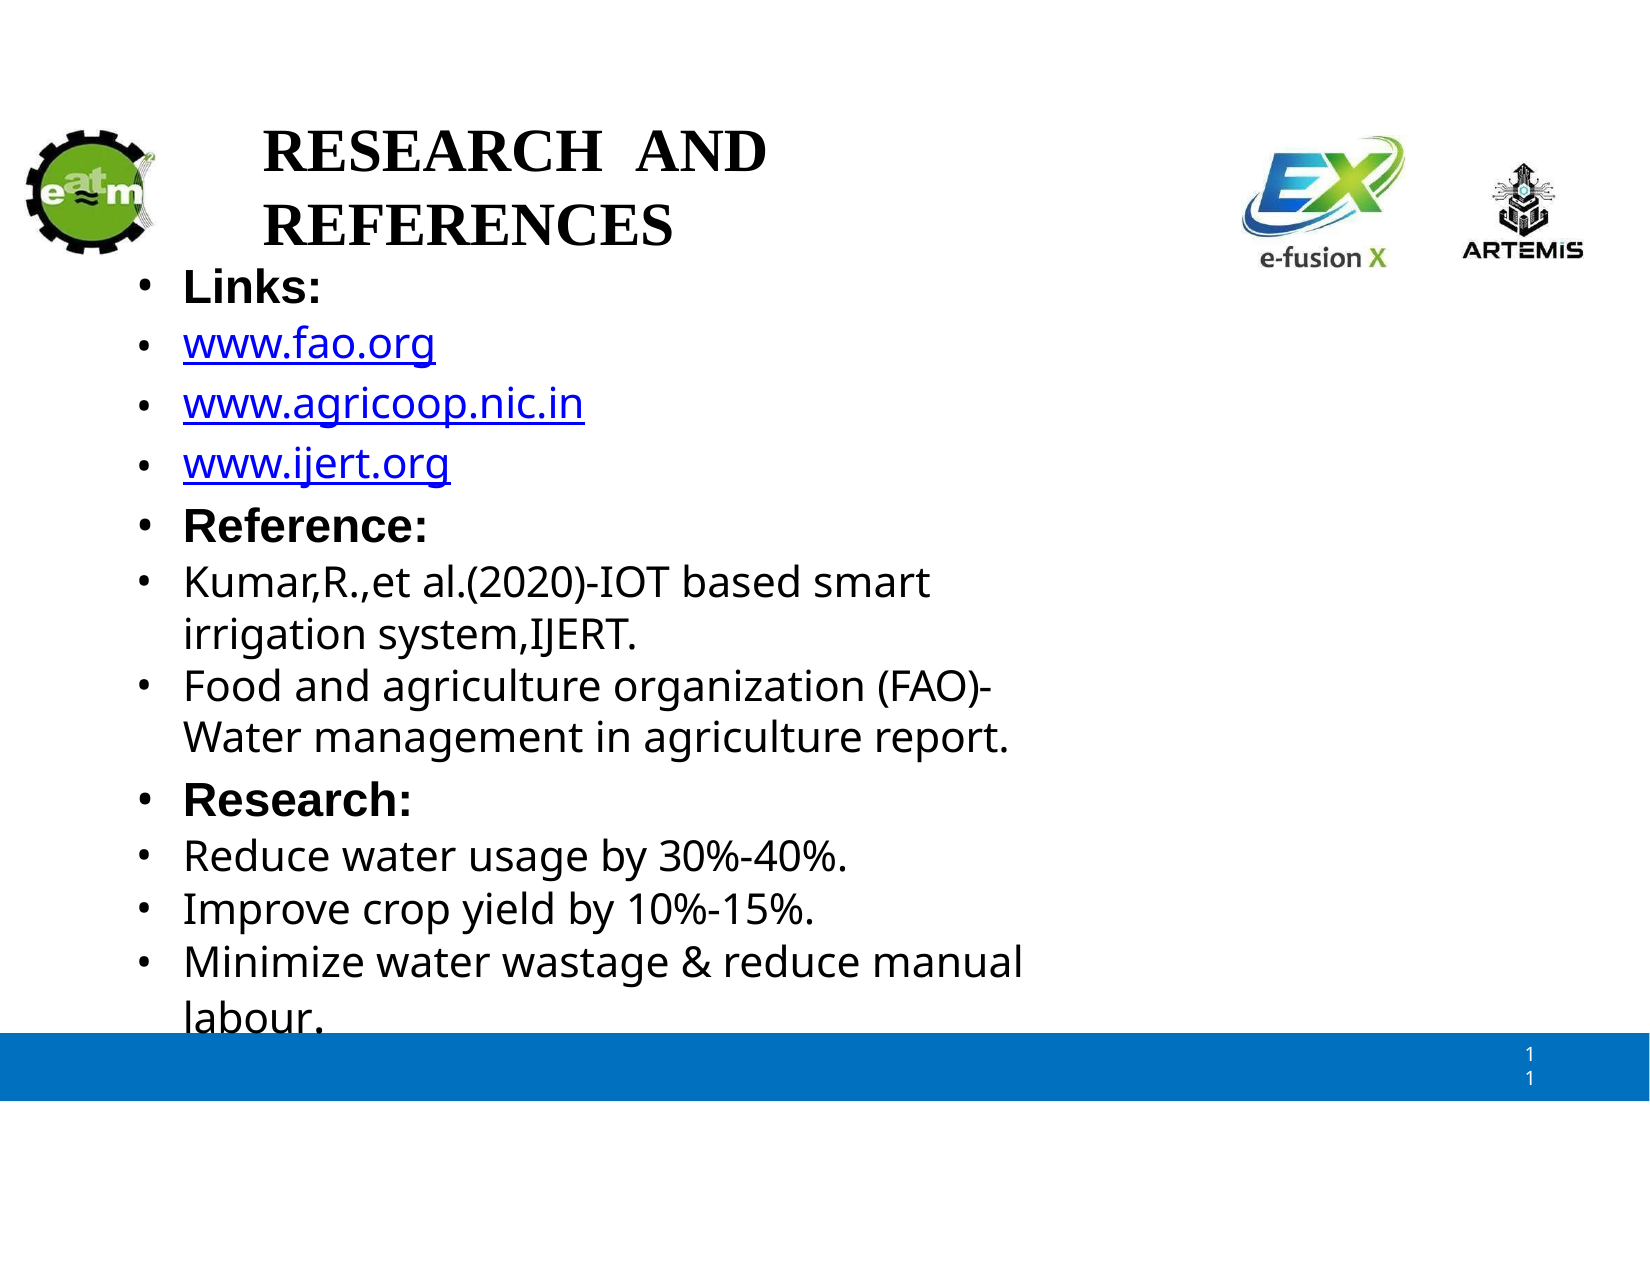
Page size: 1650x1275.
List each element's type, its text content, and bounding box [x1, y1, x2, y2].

title RESEARCH AND REFERENCES [260, 107, 1194, 323]
picture [1460, 161, 1585, 259]
picture [24, 128, 157, 257]
text_box 1 1 [1522, 1038, 1552, 1090]
list Links: www.fao.org www.agricoop.nic.in www.ijert.org Reference: Kumar,R.,et al.(2020)-IOT based smart irrigation system,IJERT. Food and agriculture organization (FAO)-Water management in agriculture report. Research: Reduce water usage by 30%-40%. Improve crop yield by 10%-15%. Minimize water wastage & reduce manual labour. [134, 253, 1116, 1044]
picture [1241, 135, 1406, 268]
